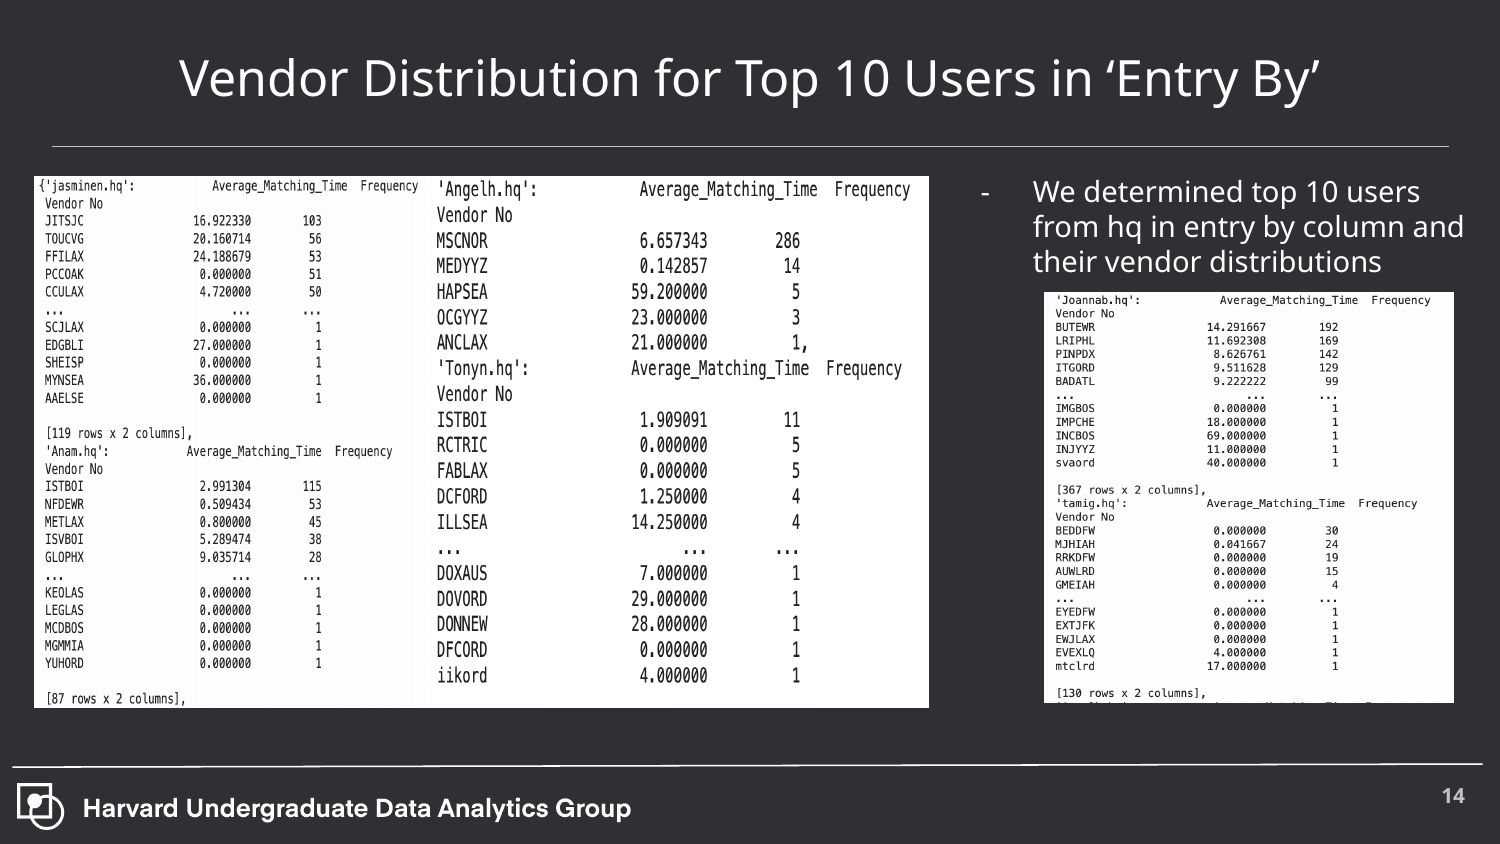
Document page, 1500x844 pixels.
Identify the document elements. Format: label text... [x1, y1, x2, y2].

picture [17, 783, 635, 830]
picture [33, 176, 929, 709]
text_box We determined top 10 users from hq in entry by column and their vendor distributions [942, 158, 1500, 294]
title Vendor Distribution for Top 10 Users in ‘Entry By’ [51, 7, 1449, 146]
picture [1044, 292, 1454, 703]
slide_number ‹#› [1389, 764, 1480, 830]
